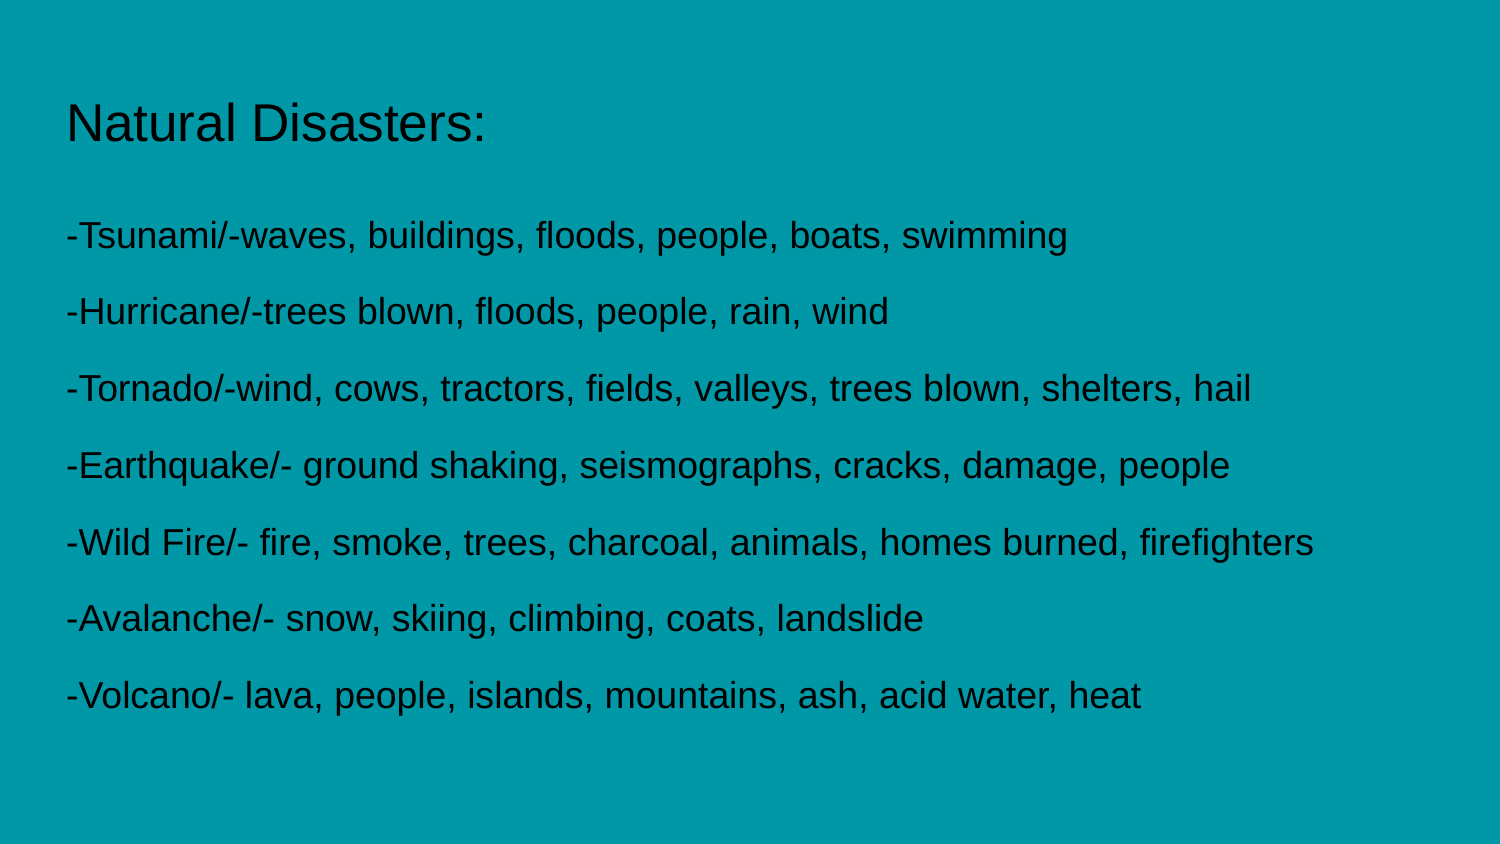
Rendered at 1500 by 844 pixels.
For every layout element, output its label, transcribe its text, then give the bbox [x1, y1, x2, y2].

list -Tsunami/-waves, buildings, floods, people, boats, swimming -Hurricane/-trees blown, floods, people, rain, wind -Tornado/-wind, cows, tractors, fields, valleys, trees blown, shelters, hail -Earthquake/- ground shaking, seismographs, cracks, damage, people -Wild Fire/- fire, smoke, trees, charcoal, animals, homes burned, firefighters -Avalanche/- snow, skiing, climbing, coats, landslide -Volcano/- lava, people, islands, mountains, ash, acid water, heat [51, 189, 1449, 750]
title Natural Disasters: [51, 72, 1449, 167]
